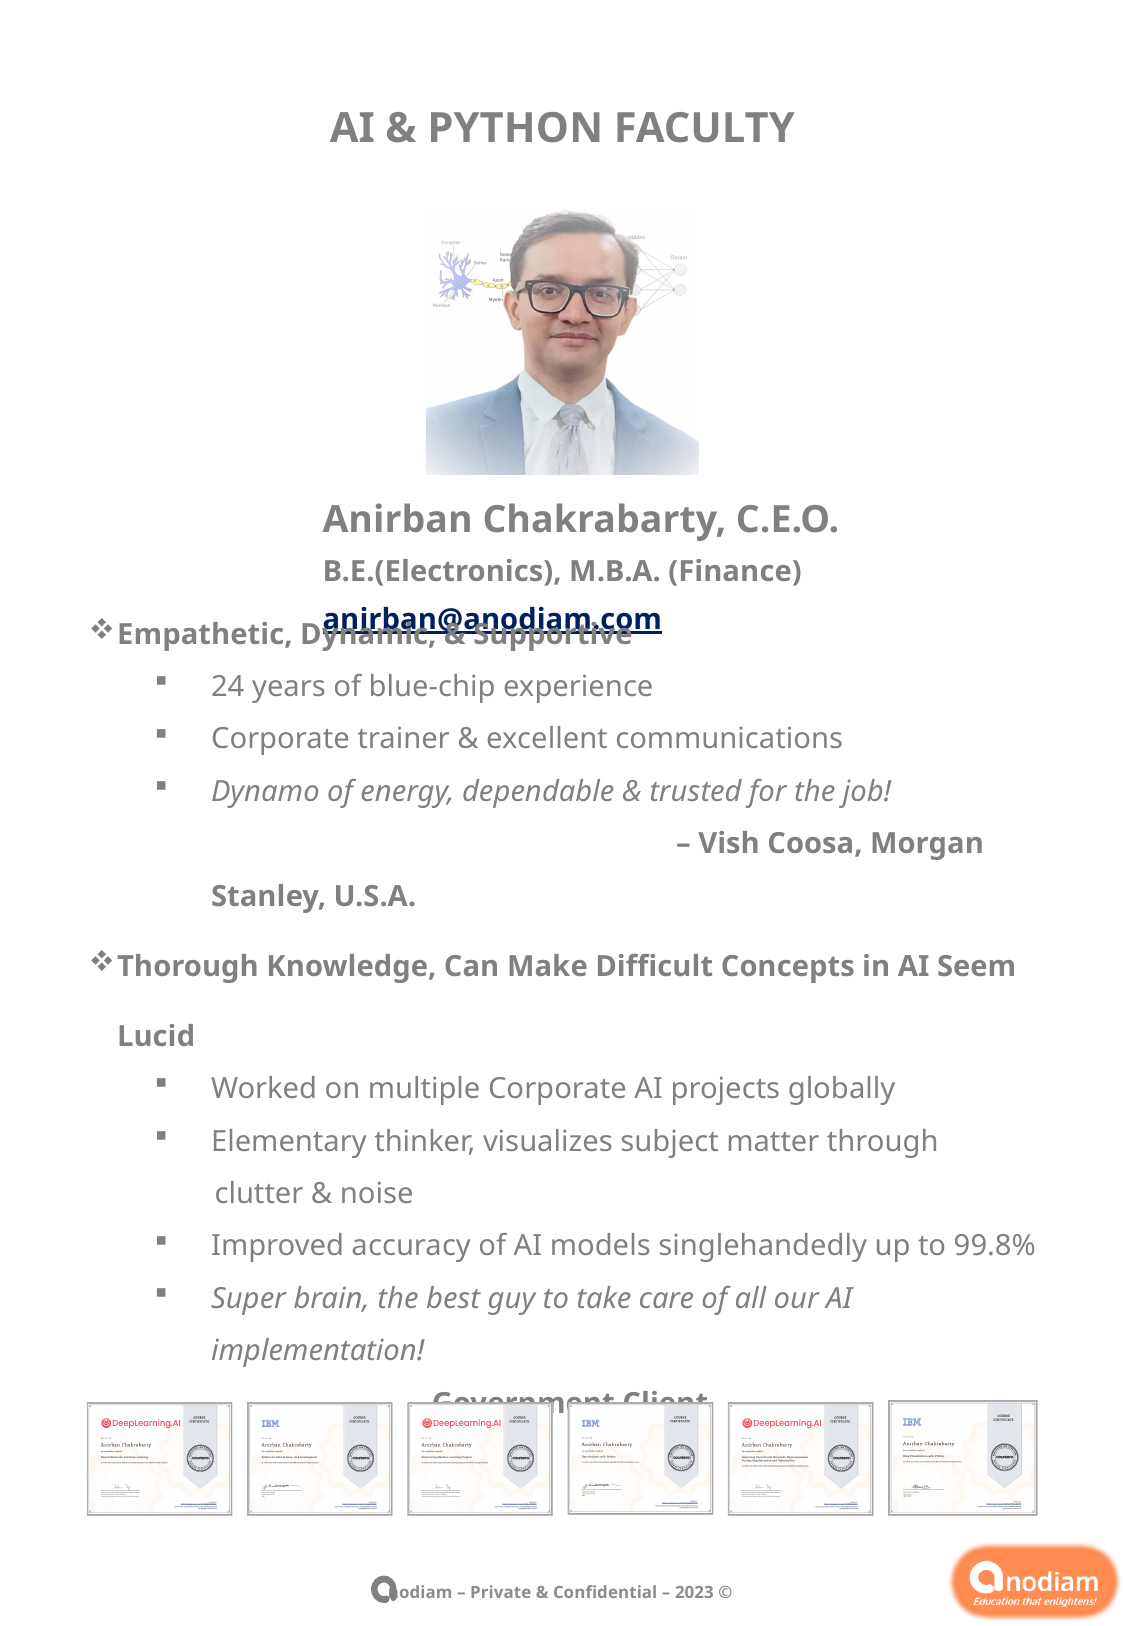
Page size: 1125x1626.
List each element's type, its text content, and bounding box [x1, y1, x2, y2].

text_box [407, 1402, 553, 1516]
text_box nodiam – Private & Confidential – 2023 © [288, 1566, 837, 1616]
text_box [246, 1402, 393, 1516]
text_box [727, 1402, 874, 1516]
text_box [888, 1400, 1038, 1516]
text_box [86, 1402, 233, 1516]
picture [944, 1538, 1125, 1625]
text_box Empathetic, Dynamic, & Supportive 24 years of blue-chip experience Corporate trainer & excellent communications Dynamo of energy, dependable & trusted for the job! – Vish Coosa, Morgan Stanley, U.S.A. Thorough Knowledge, Can Make Difficult Concepts in AI Seem Lucid Worked on multiple Corporate AI projects globally Elementary thinker, visualizes subject matter through clutter & noise Improved accuracy of AI models singlehandedly up to 99.8% Super brain, the best guy to take care of all our AI implementation! – Government Client [74, 590, 1088, 1427]
text_box AI & Python Faculty [106, 43, 1019, 159]
text_box Anirban Chakrabarty, C.E.O. B.E.(Electronics), M.B.A. (Finance) anirban@anodiam.com [307, 487, 855, 590]
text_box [567, 1402, 714, 1515]
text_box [412, 178, 713, 476]
text_box [370, 1574, 398, 1605]
